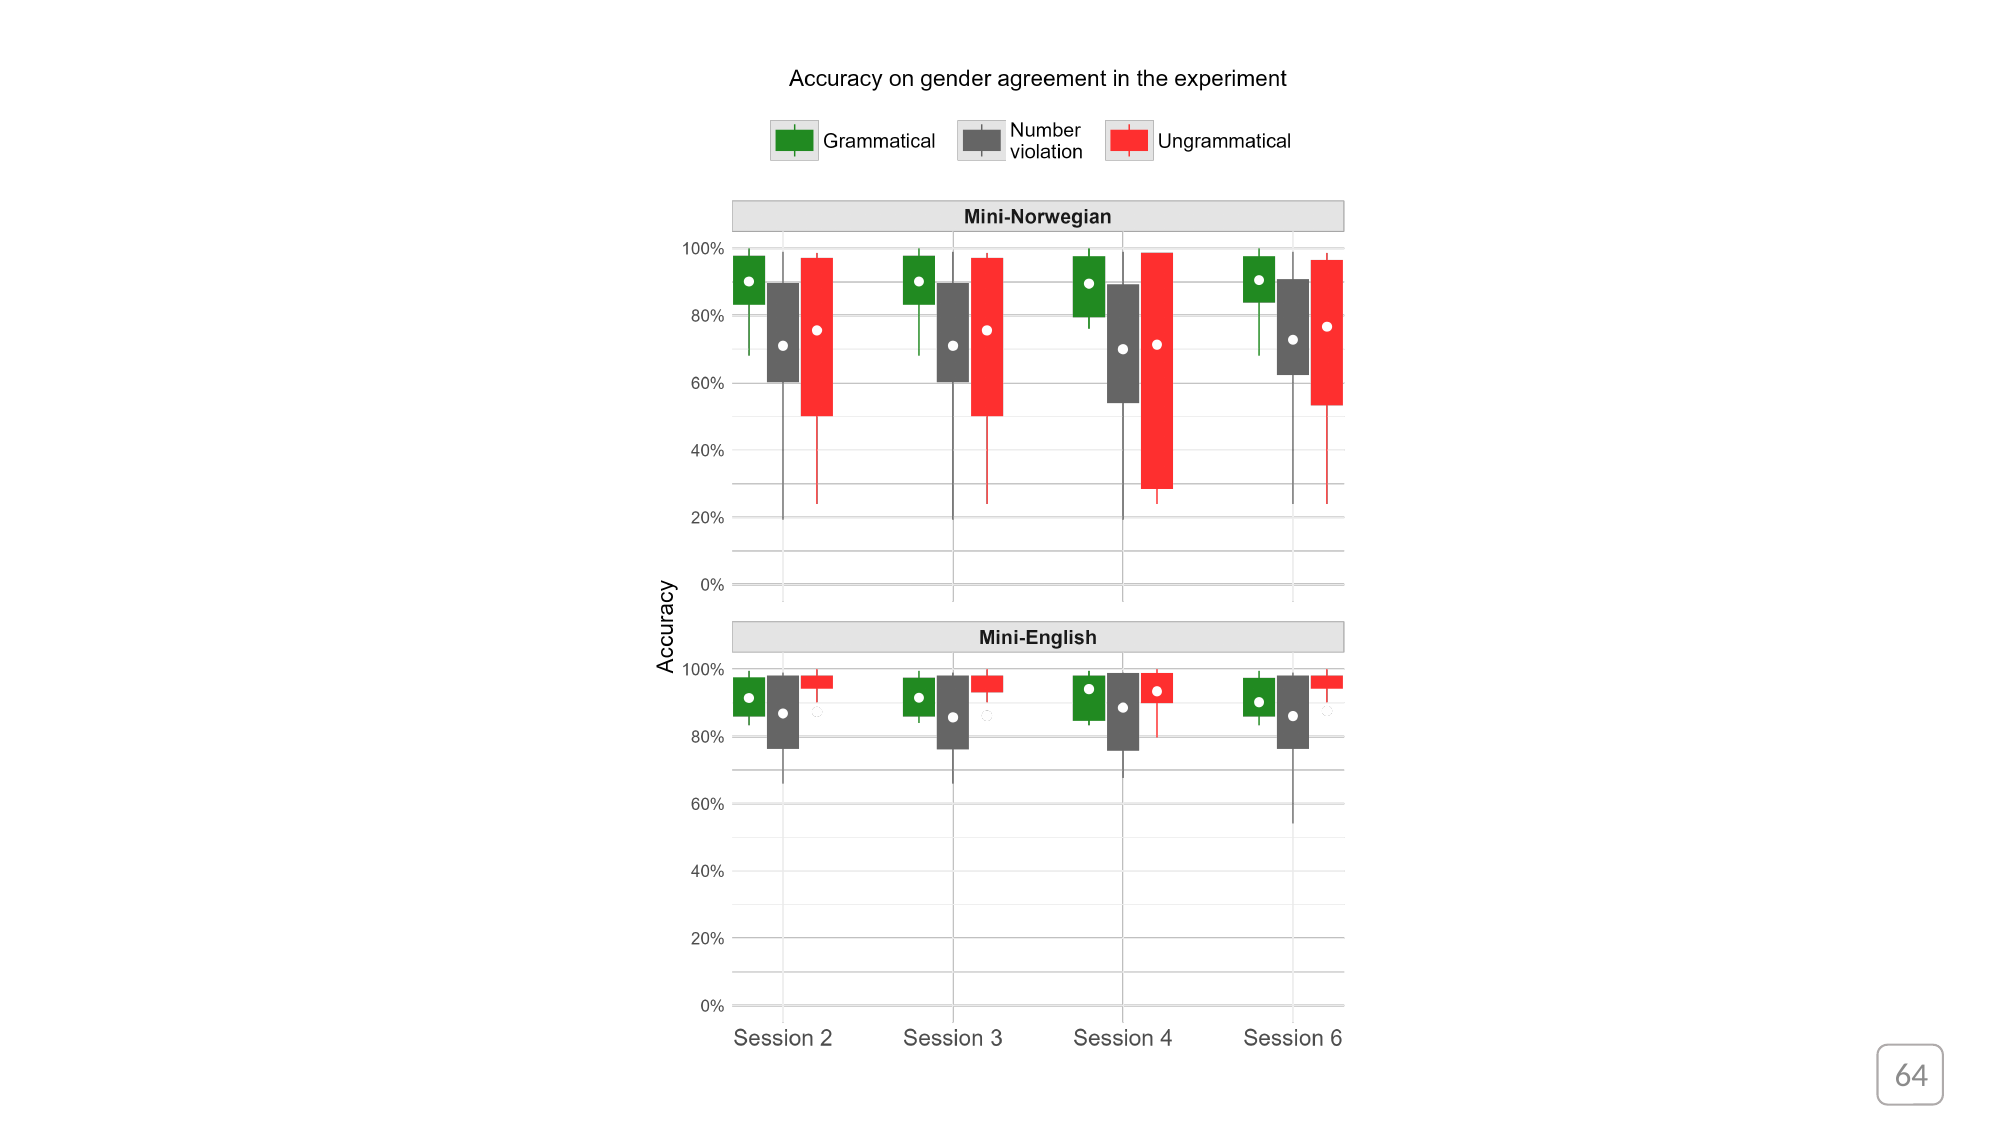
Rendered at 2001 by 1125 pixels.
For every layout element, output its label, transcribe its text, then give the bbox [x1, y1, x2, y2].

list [642, 51, 1358, 1074]
slide_number 64 [1493, 1042, 1943, 1103]
